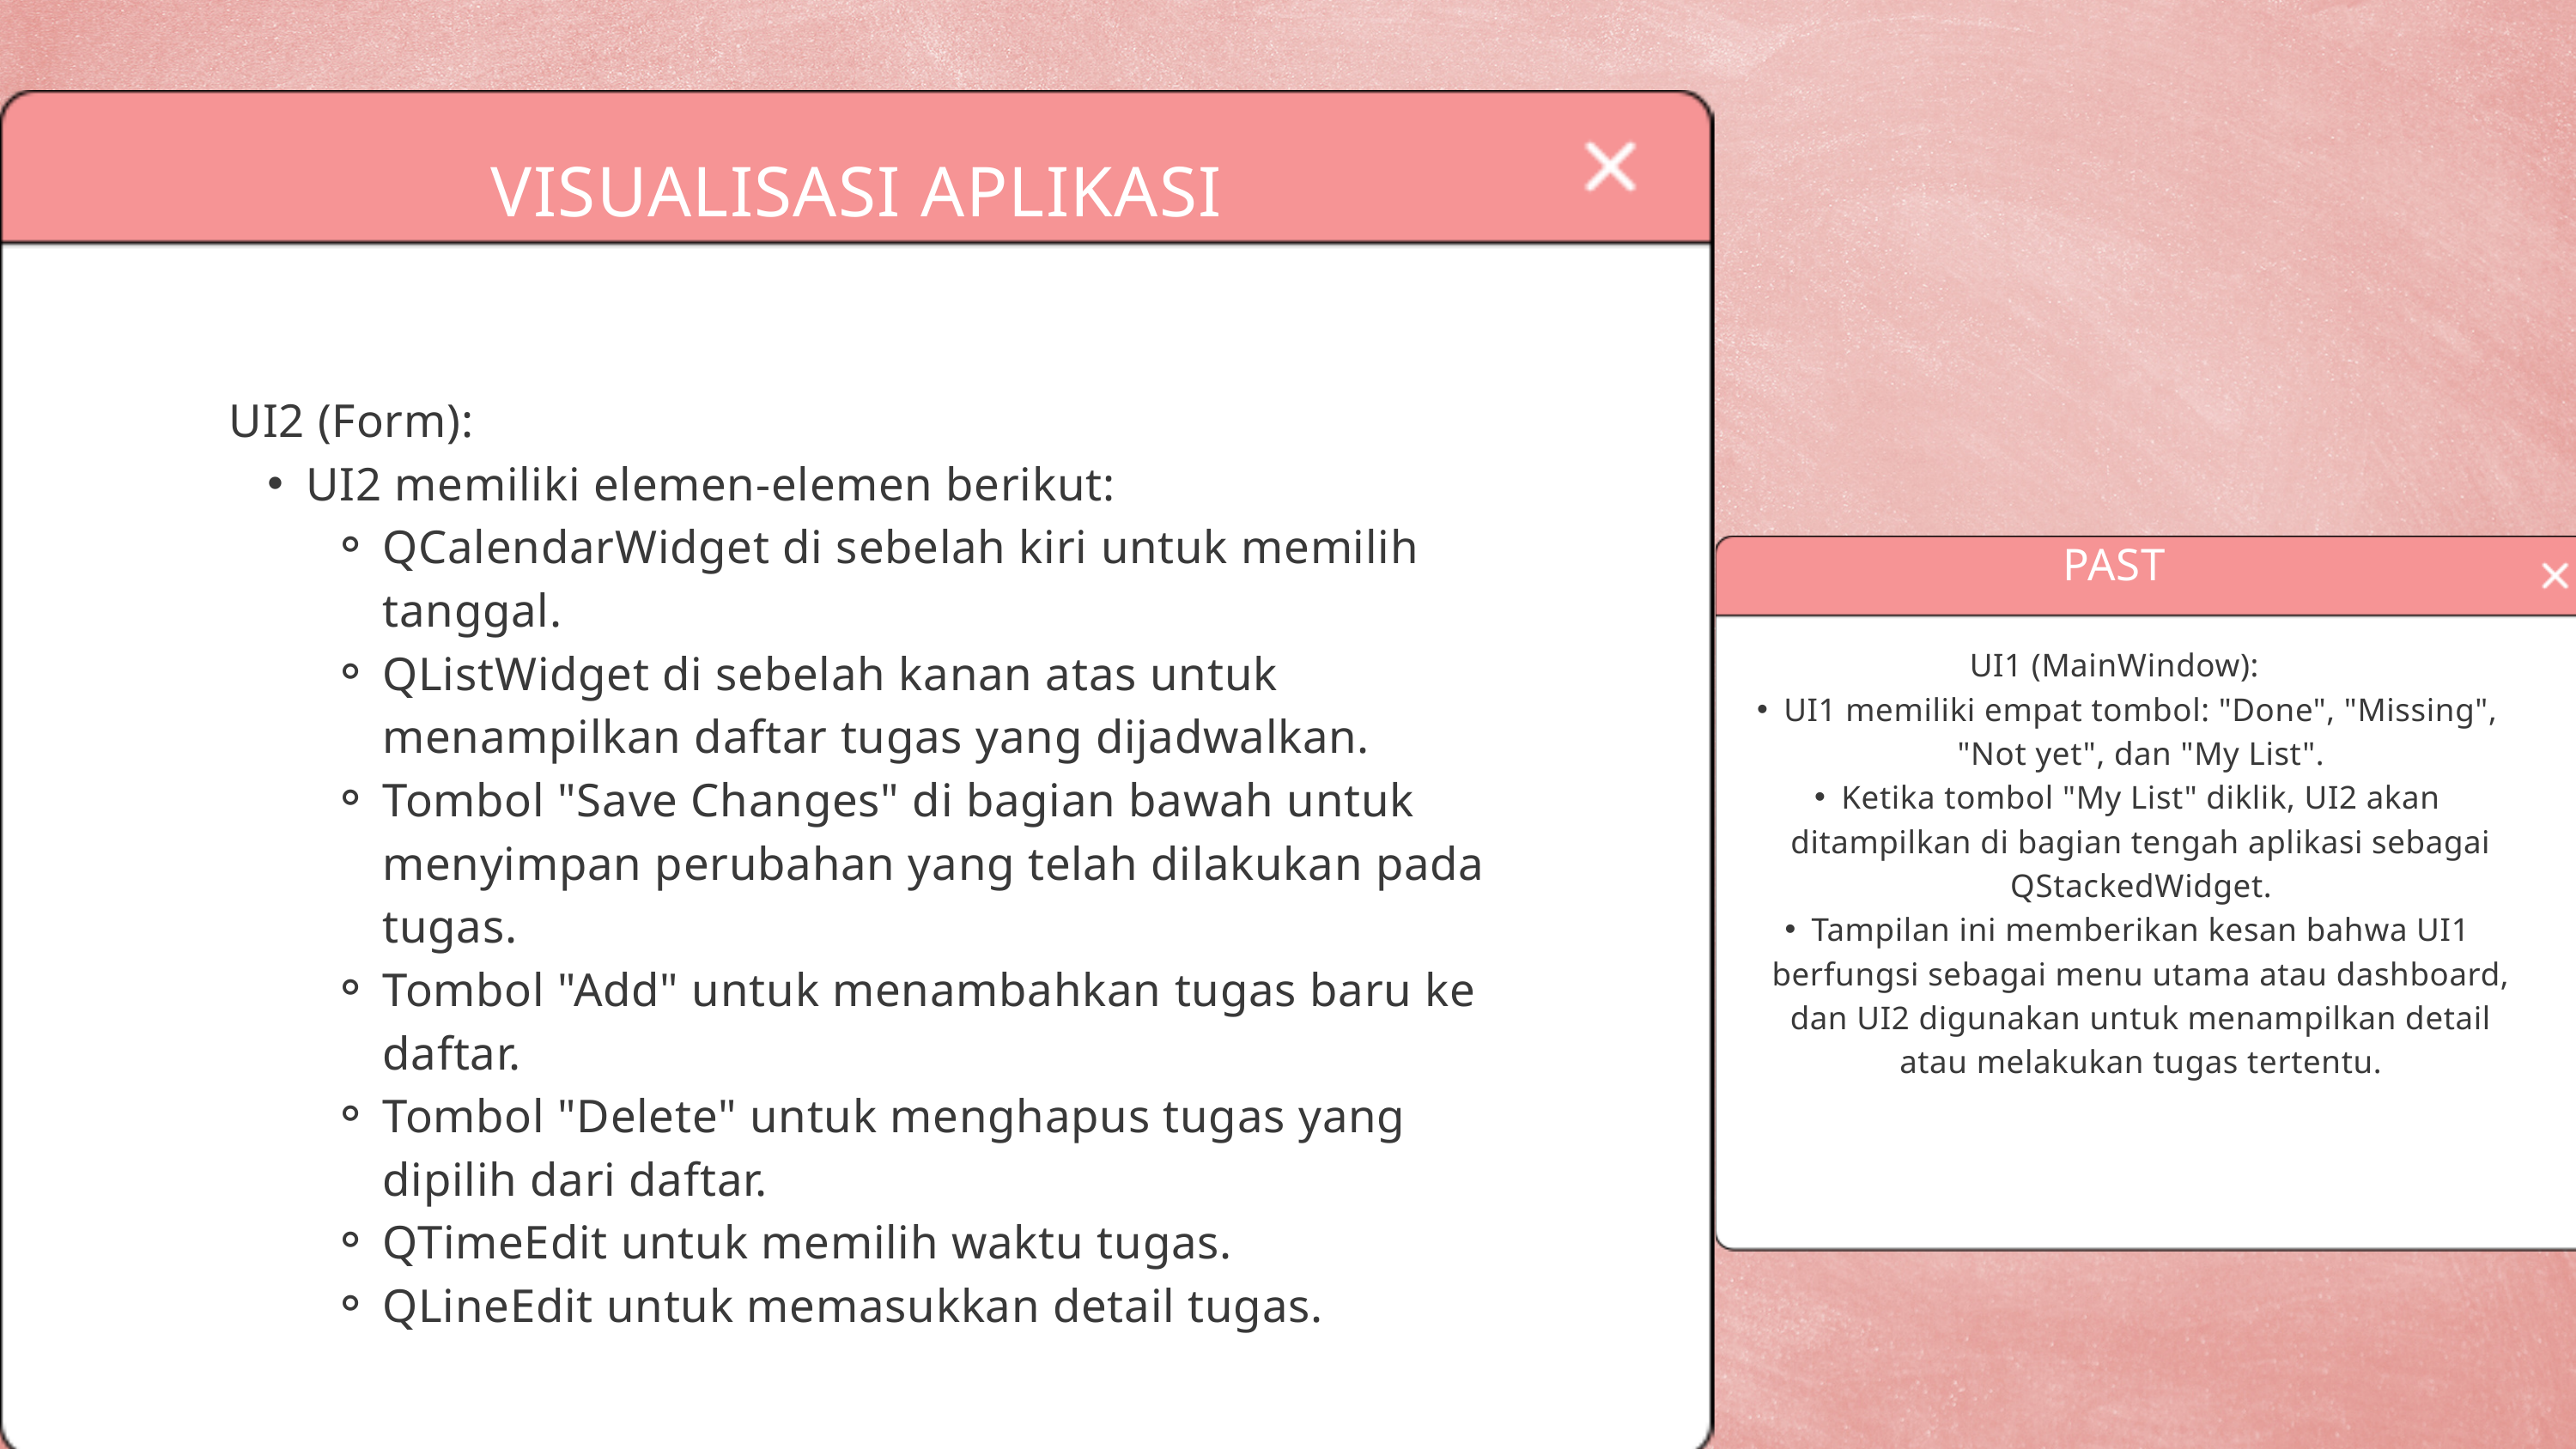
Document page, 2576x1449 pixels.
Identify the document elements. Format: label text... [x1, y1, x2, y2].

text_box UI2 (Form): UI2 memiliki elemen-elemen berikut: QCalendarWidget di sebelah kiri untuk memilih tanggal. QListWidget di sebelah kanan atas untuk menampilkan daftar tugas yang dijadwalkan. Tombol "Save Changes" di bagian bawah untuk menyimpan perubahan yang telah dilakukan pada tugas. Tombol "Add" untuk menambahkan tugas baru ke daftar. Tombol "Delete" untuk menghapus tugas yang dipilih dari daftar. QTimeEdit untuk memilih waktu tugas. QLineEdit untuk memasukkan detail tugas. [228, 383, 1520, 1395]
text_box [1715, 536, 2576, 1252]
text_box UI1 (MainWindow): UI1 memiliki empat tombol: "Done", "Missing", "Not yet", dan "My List". Ketika tombol "My List" diklik, UI2 akan ditampilkan di bagian tengah aplikasi sebagai QStackedWidget. Tampilan ini memberikan kesan bahwa UI1 berfungsi sebagai menu utama atau dashboard, dan UI2 digunakan untuk menampilkan detail atau melakukan tugas tertentu. [1714, 640, 2515, 1125]
text_box PAST [1787, 528, 2442, 590]
text_box VISUALISASI APLIKASI [390, 134, 1325, 231]
text_box [0, 90, 1715, 1449]
text_box [0, 0, 2576, 536]
text_box [1715, 1252, 2576, 1449]
